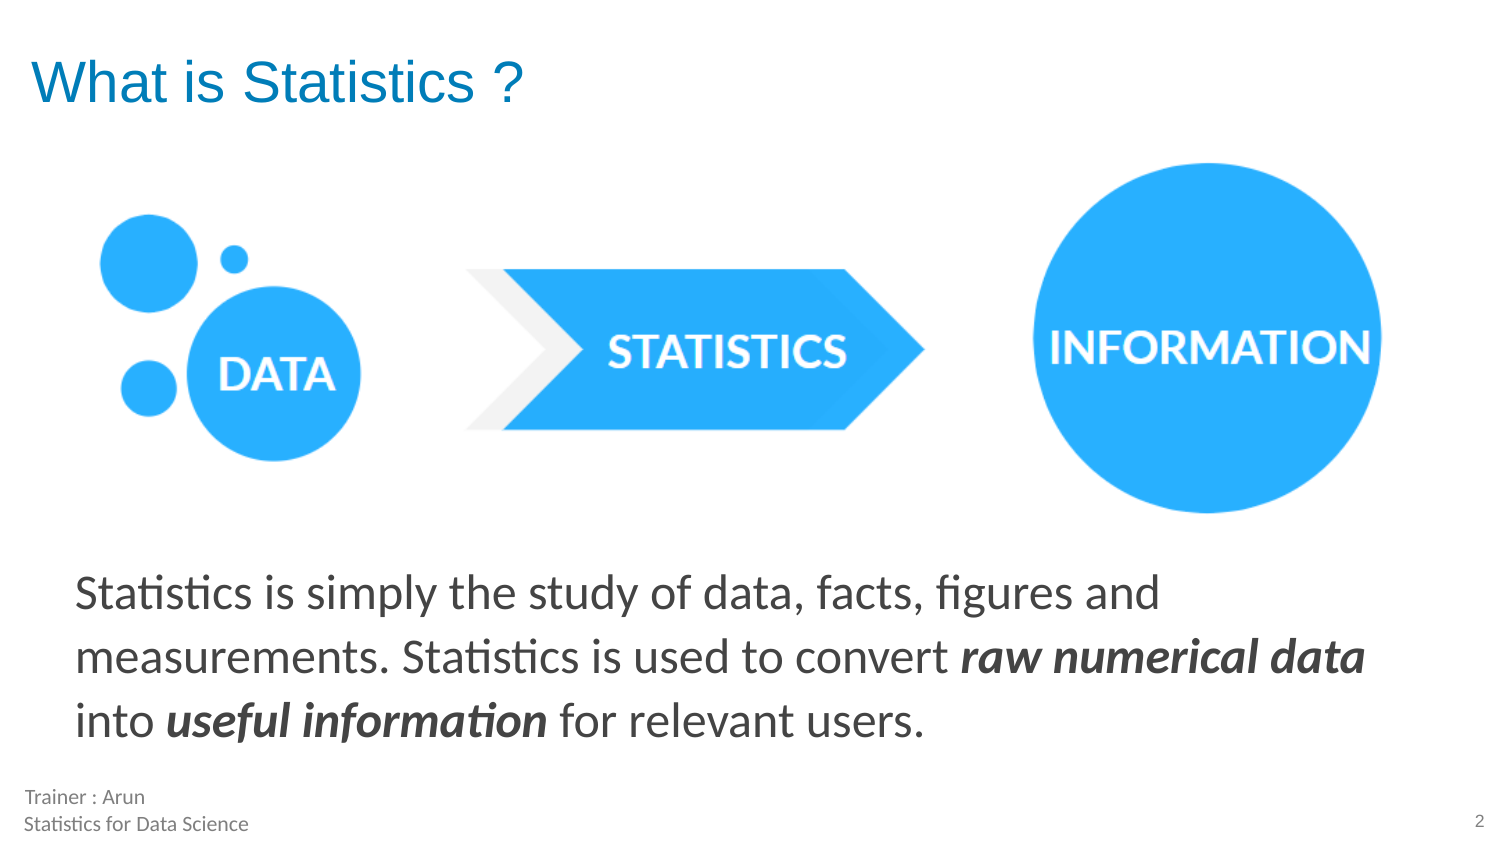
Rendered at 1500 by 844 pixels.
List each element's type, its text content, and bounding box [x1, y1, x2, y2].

picture [15, 134, 1424, 533]
title What is Statistics ? [31, 45, 1337, 133]
text_box Statistics is simply the study of data, facts, figures and measurements. Statistics is used to convert raw numerical data into useful information for relevant users. [60, 547, 1440, 756]
